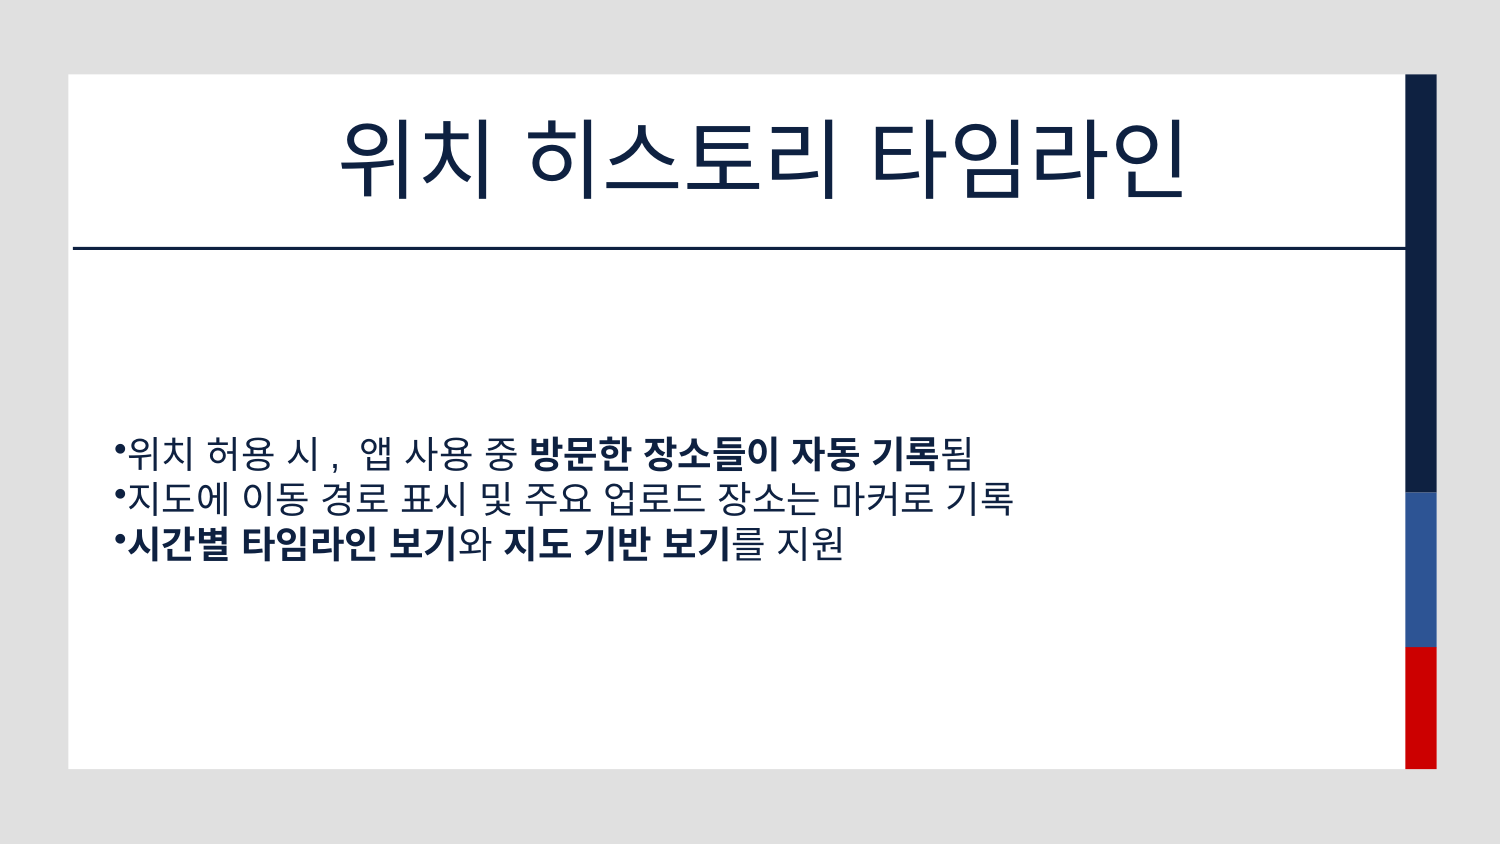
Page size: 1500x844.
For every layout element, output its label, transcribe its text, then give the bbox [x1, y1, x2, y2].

subtitle 위치 허용 시, 앱 사용 중 방문한 장소들이 자동 기록됨 지도에 이동 경로 표시 및 주요 업로드 장소는 마커로 기록 시간별 타임라인 보기와 지도 기반 보기를 지원 [99, 249, 1347, 751]
title 위치 히스토리 타임라인 [181, 90, 1347, 228]
